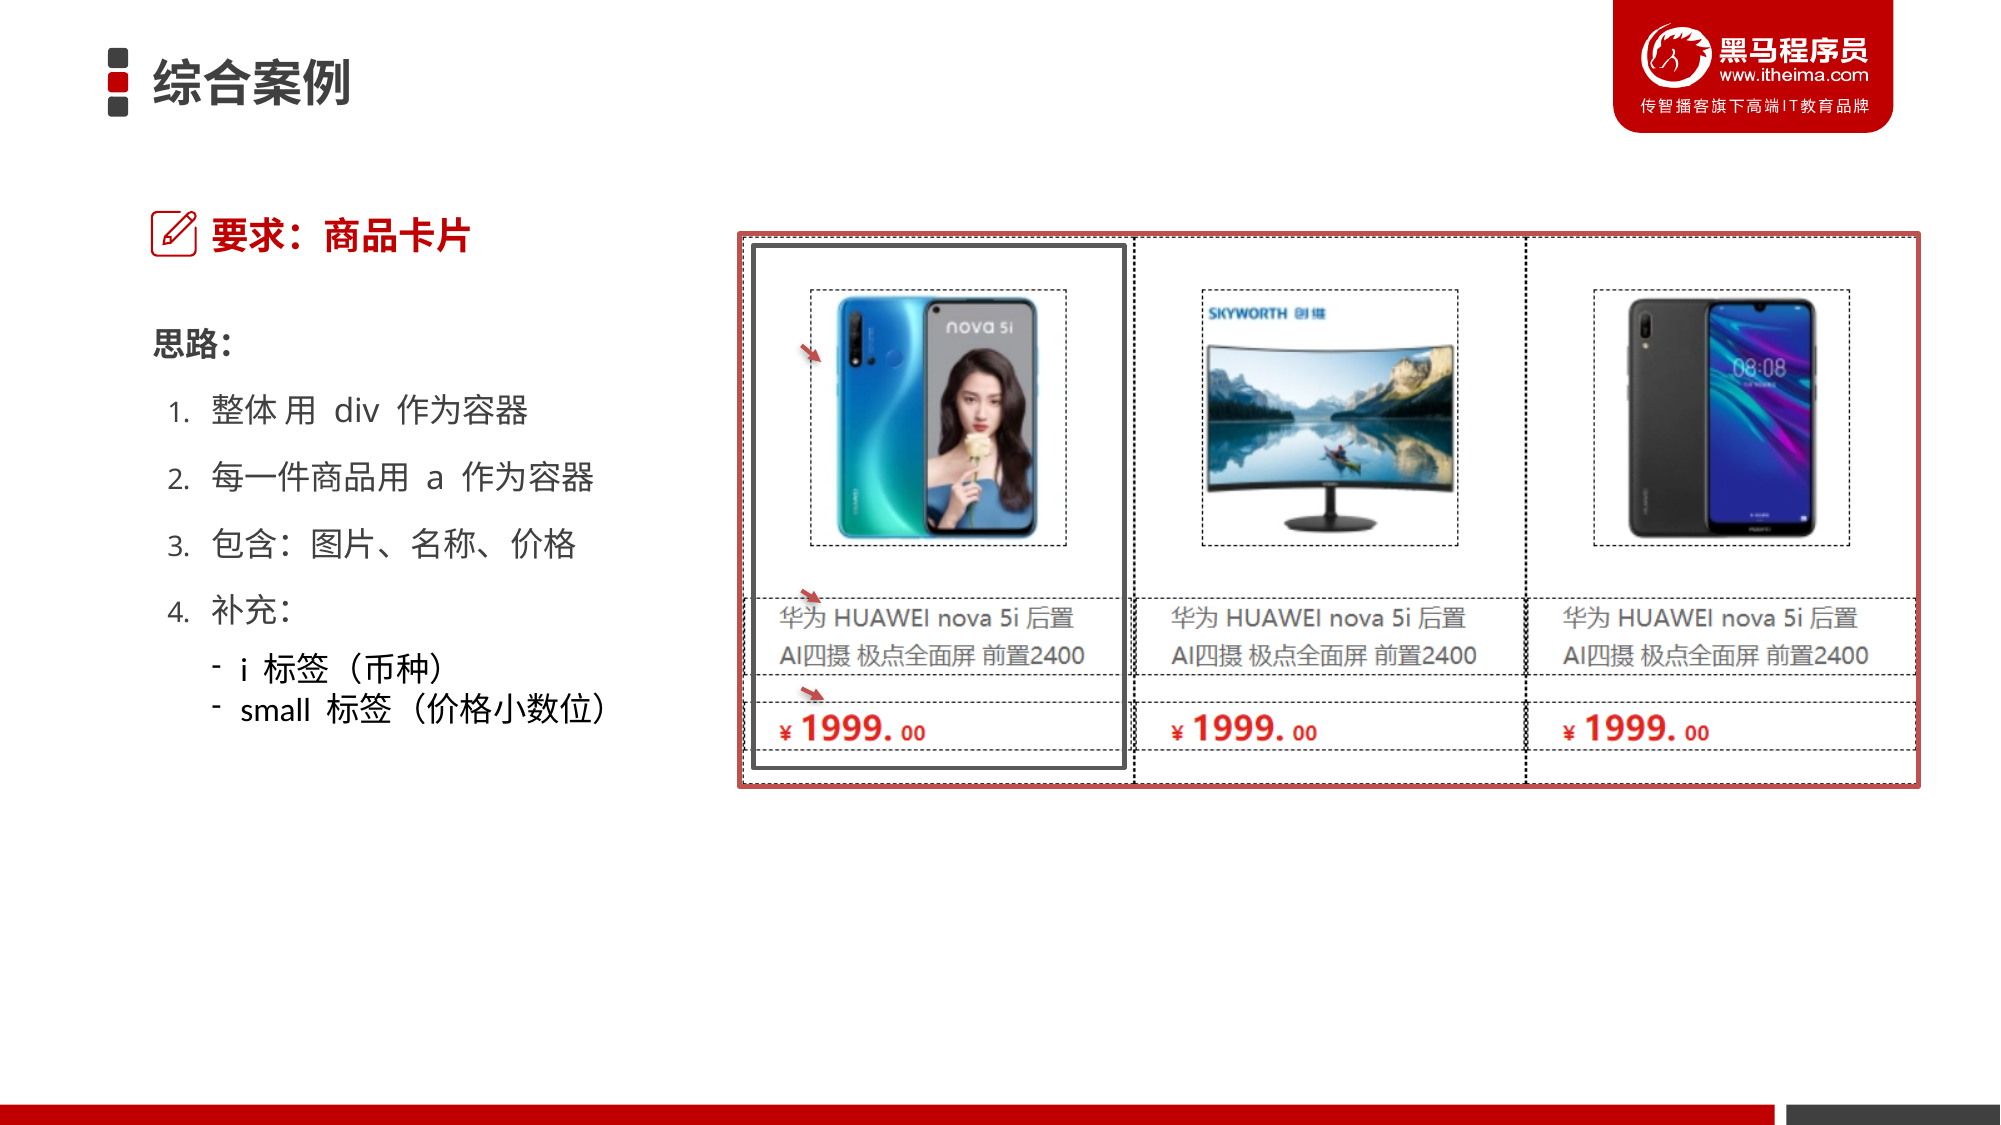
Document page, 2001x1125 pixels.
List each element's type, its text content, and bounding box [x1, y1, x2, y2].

list 要求：商品卡片 [196, 192, 519, 277]
text_box 思路： 整体 用 div 作为容器 每一件商品用 a 作为容器 包含：图片、名称、价格 补充： [137, 295, 699, 641]
text_box [150, 210, 197, 257]
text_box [801, 345, 822, 363]
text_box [801, 688, 825, 700]
picture [739, 233, 1919, 787]
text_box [801, 590, 822, 604]
title 综合案例 [137, 38, 529, 124]
text_box i 标签（币种） small 标签（价格小数位） [196, 640, 734, 736]
picture [1616, 11, 1894, 125]
